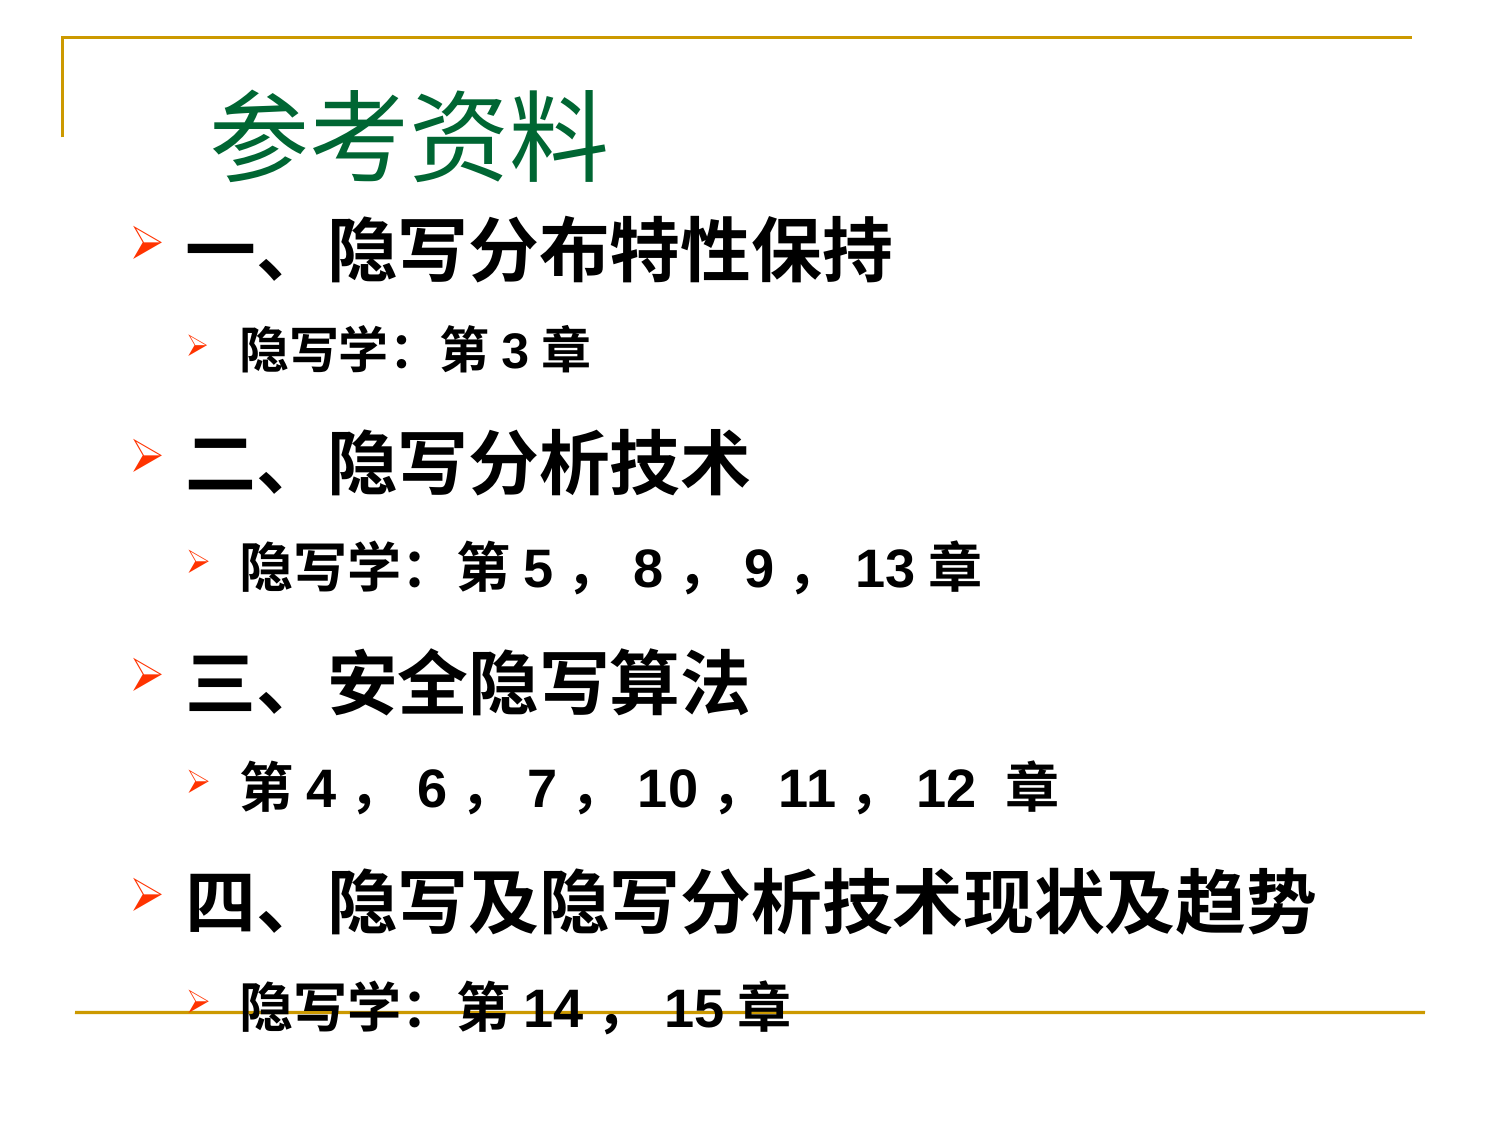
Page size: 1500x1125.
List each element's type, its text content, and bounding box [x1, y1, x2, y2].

title 参考资料 [194, 66, 1425, 174]
list 一、隐写分布特性保持 隐写学：第3章 二、隐写分析技术 隐写学：第5，8，9，13章 三、安全隐写算法 第4，6，7，10，11，12 章 四、隐写及隐写分析技术现状及趋势 隐写学：第14，15章 [114, 173, 1381, 698]
